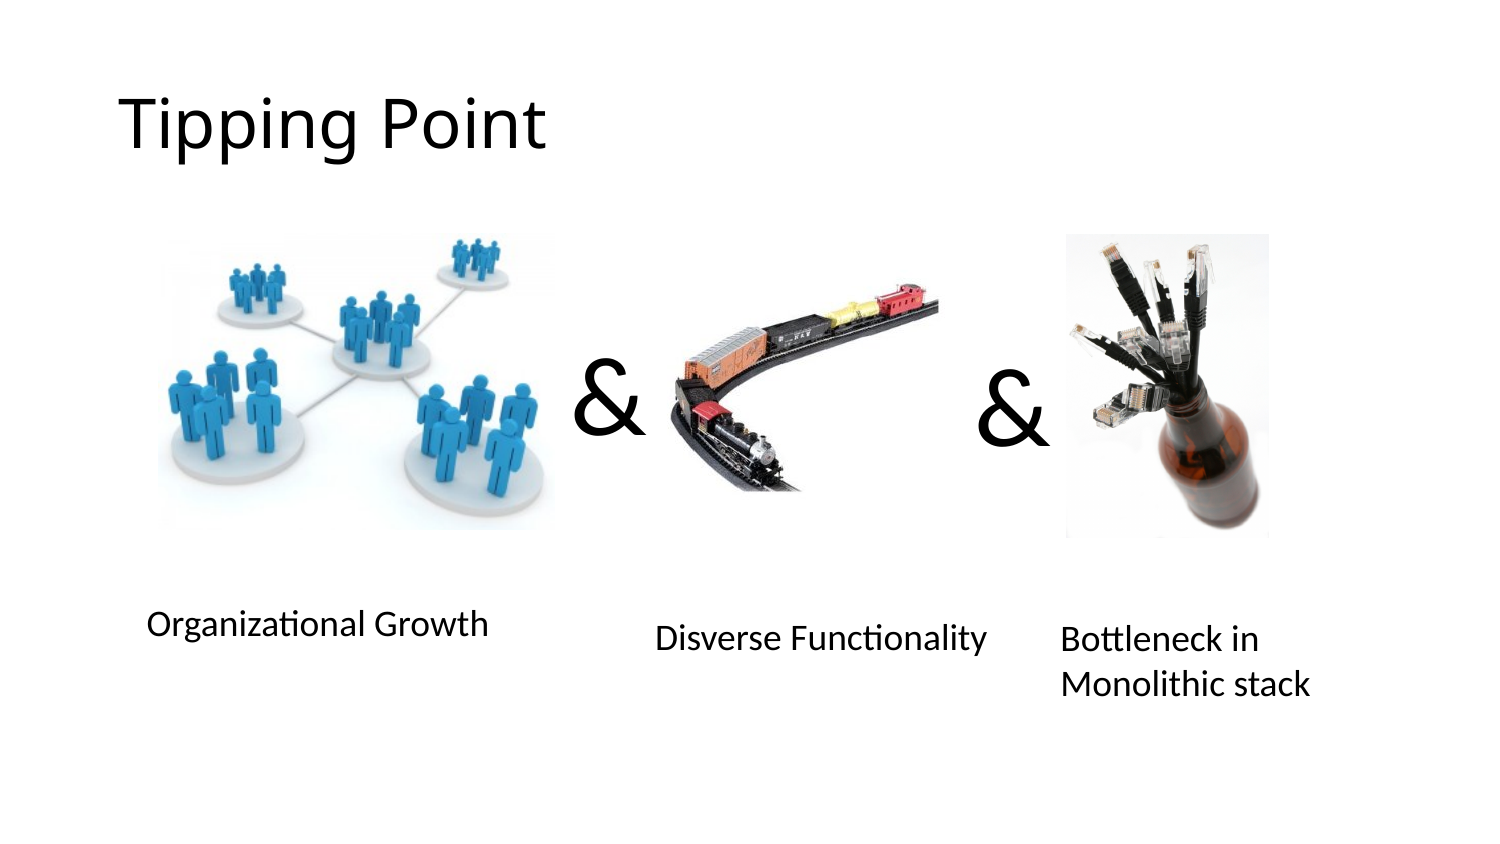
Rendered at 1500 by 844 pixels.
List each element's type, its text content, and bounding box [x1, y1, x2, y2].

text_box & [960, 326, 1066, 477]
picture [1066, 234, 1269, 538]
picture [158, 233, 555, 531]
picture [651, 238, 958, 535]
text_box & [555, 315, 651, 466]
title Tipping Point [103, 44, 1397, 208]
text_box Organizational Growth [131, 591, 505, 652]
text_box Disverse Functionality [640, 605, 1003, 666]
text_box Bottleneck in Monolithic stack [1045, 607, 1326, 712]
